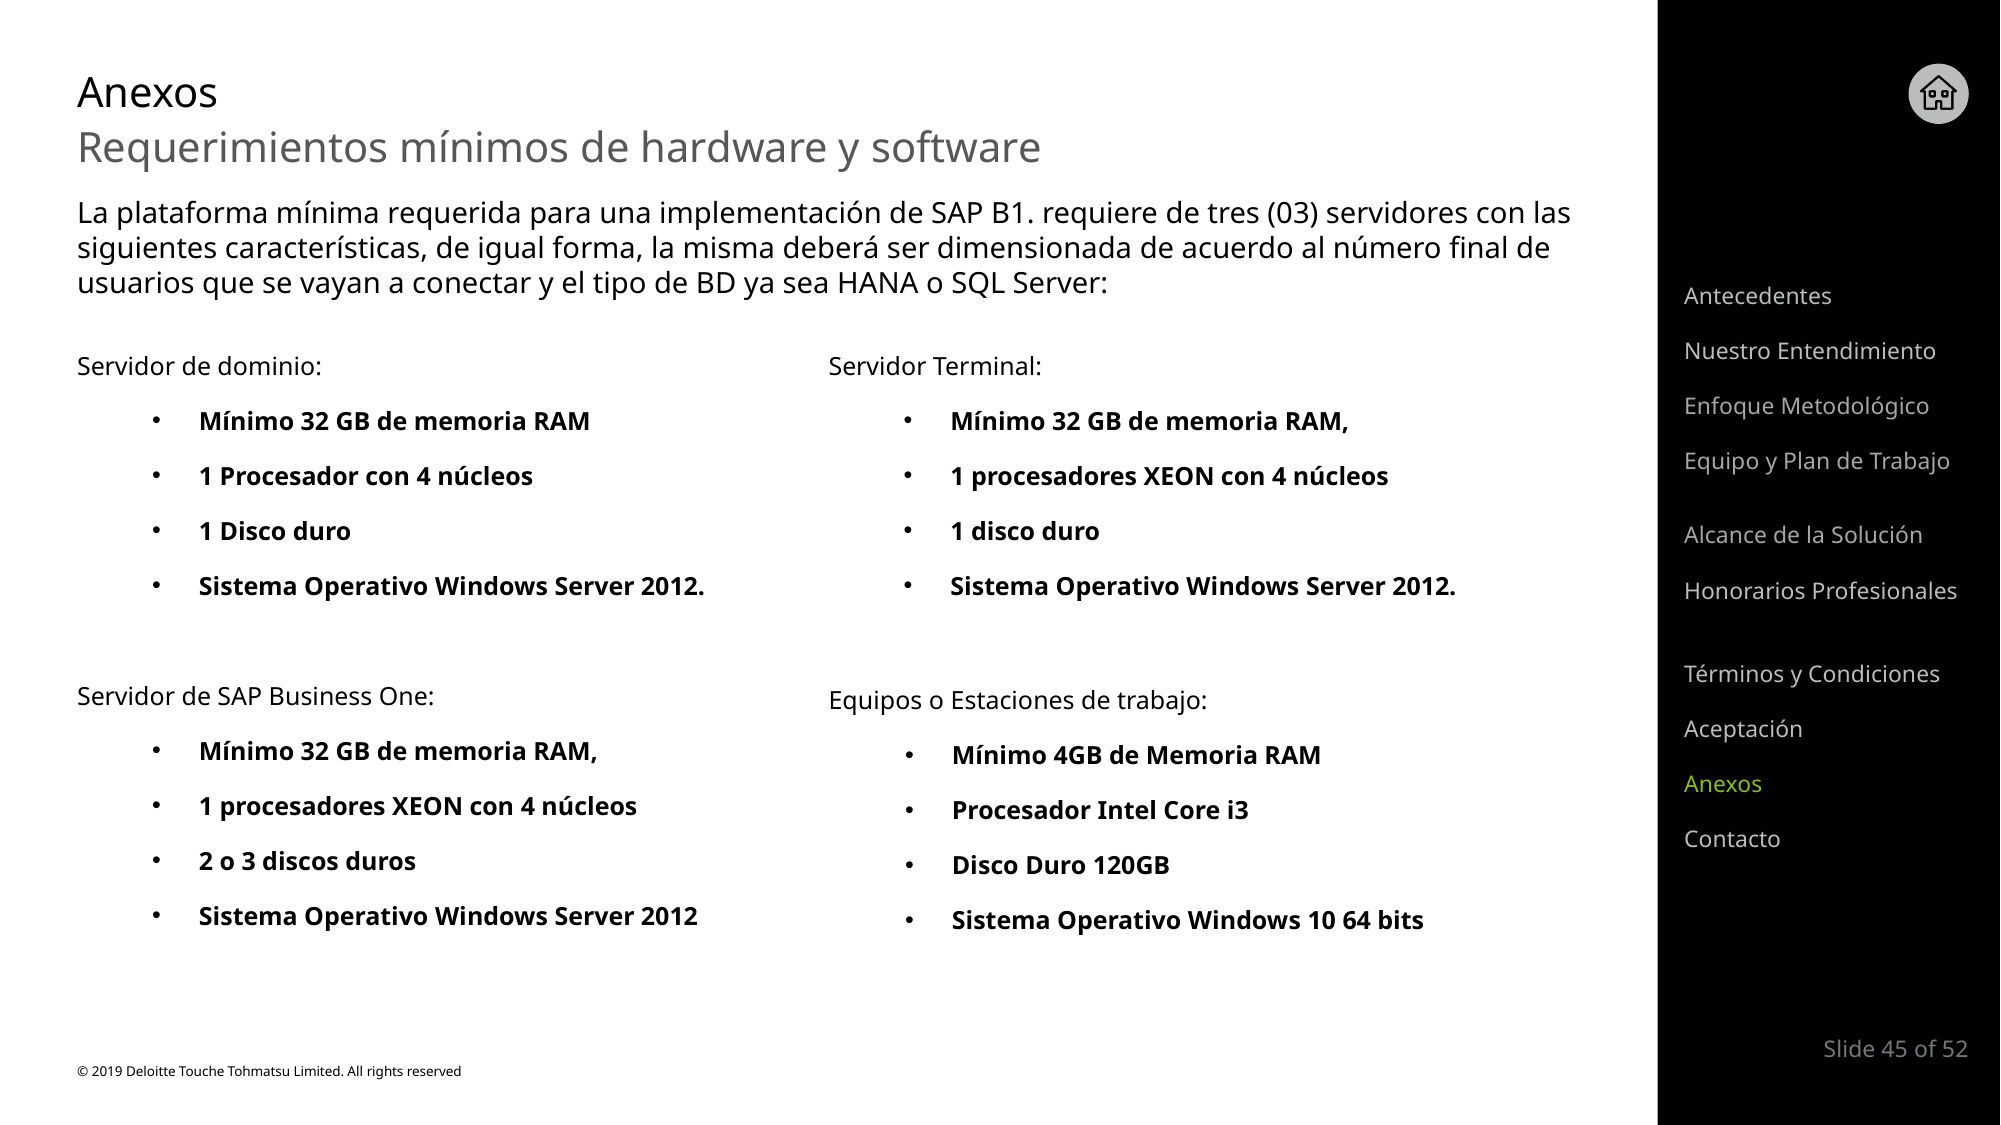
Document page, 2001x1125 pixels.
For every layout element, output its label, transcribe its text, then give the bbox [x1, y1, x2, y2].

text_box Antecedentes [1684, 281, 1975, 310]
text_box Alcance de la Solución [1684, 520, 1968, 549]
text_box Equipo y Plan de Trabajo [1684, 446, 1968, 475]
text_box Anexos [1684, 769, 1968, 798]
text_box Contacto [1684, 824, 1968, 852]
text_box Enfoque Metodológico [1684, 391, 1968, 420]
text_box Honorarios Profesionales [1684, 576, 1968, 604]
list Requerimientos mínimos de hardware y software [77, 120, 1581, 194]
list Servidor de dominio: Mínimo 32 GB de memoria RAM 1 Procesador con 4 núcleos 1 Disco duro Sistema Operativo Windows Server 2012. Servidor de SAP Business One: Mínimo 32 GB de memoria RAM, 1 procesadores XEON con 4 núcleos 2 o 3 discos duros Sistema Operativo Windows Server 2012 Servidor Terminal: Mínimo 32 GB de memoria RAM, 1 procesadores XEON con 4 núcleos 1 disco duro Sistema Operativo Windows Server 2012. Equipos o Estaciones de trabajo: Mínimo 4GB de Memoria RAM Procesador Intel Core i3 Disco Duro 120GB Sistema Operativo Windows 10 64 bits [77, 358, 1581, 962]
text_box Aceptación [1684, 714, 1968, 743]
title Anexos [77, 66, 1581, 120]
text_box Nuestro Entendimiento [1684, 336, 1968, 365]
text_box Términos y Condiciones [1684, 660, 1968, 688]
text_box La plataforma mínima requerida para una implementación de SAP B1. requiere de tres (03) servidores con las siguientes características, de igual forma, la misma deberá ser dimensionada de acuerdo al número final de usuarios que se vayan a conectar y el tipo de BD ya sea HANA o SQL Server: [77, 194, 1596, 358]
